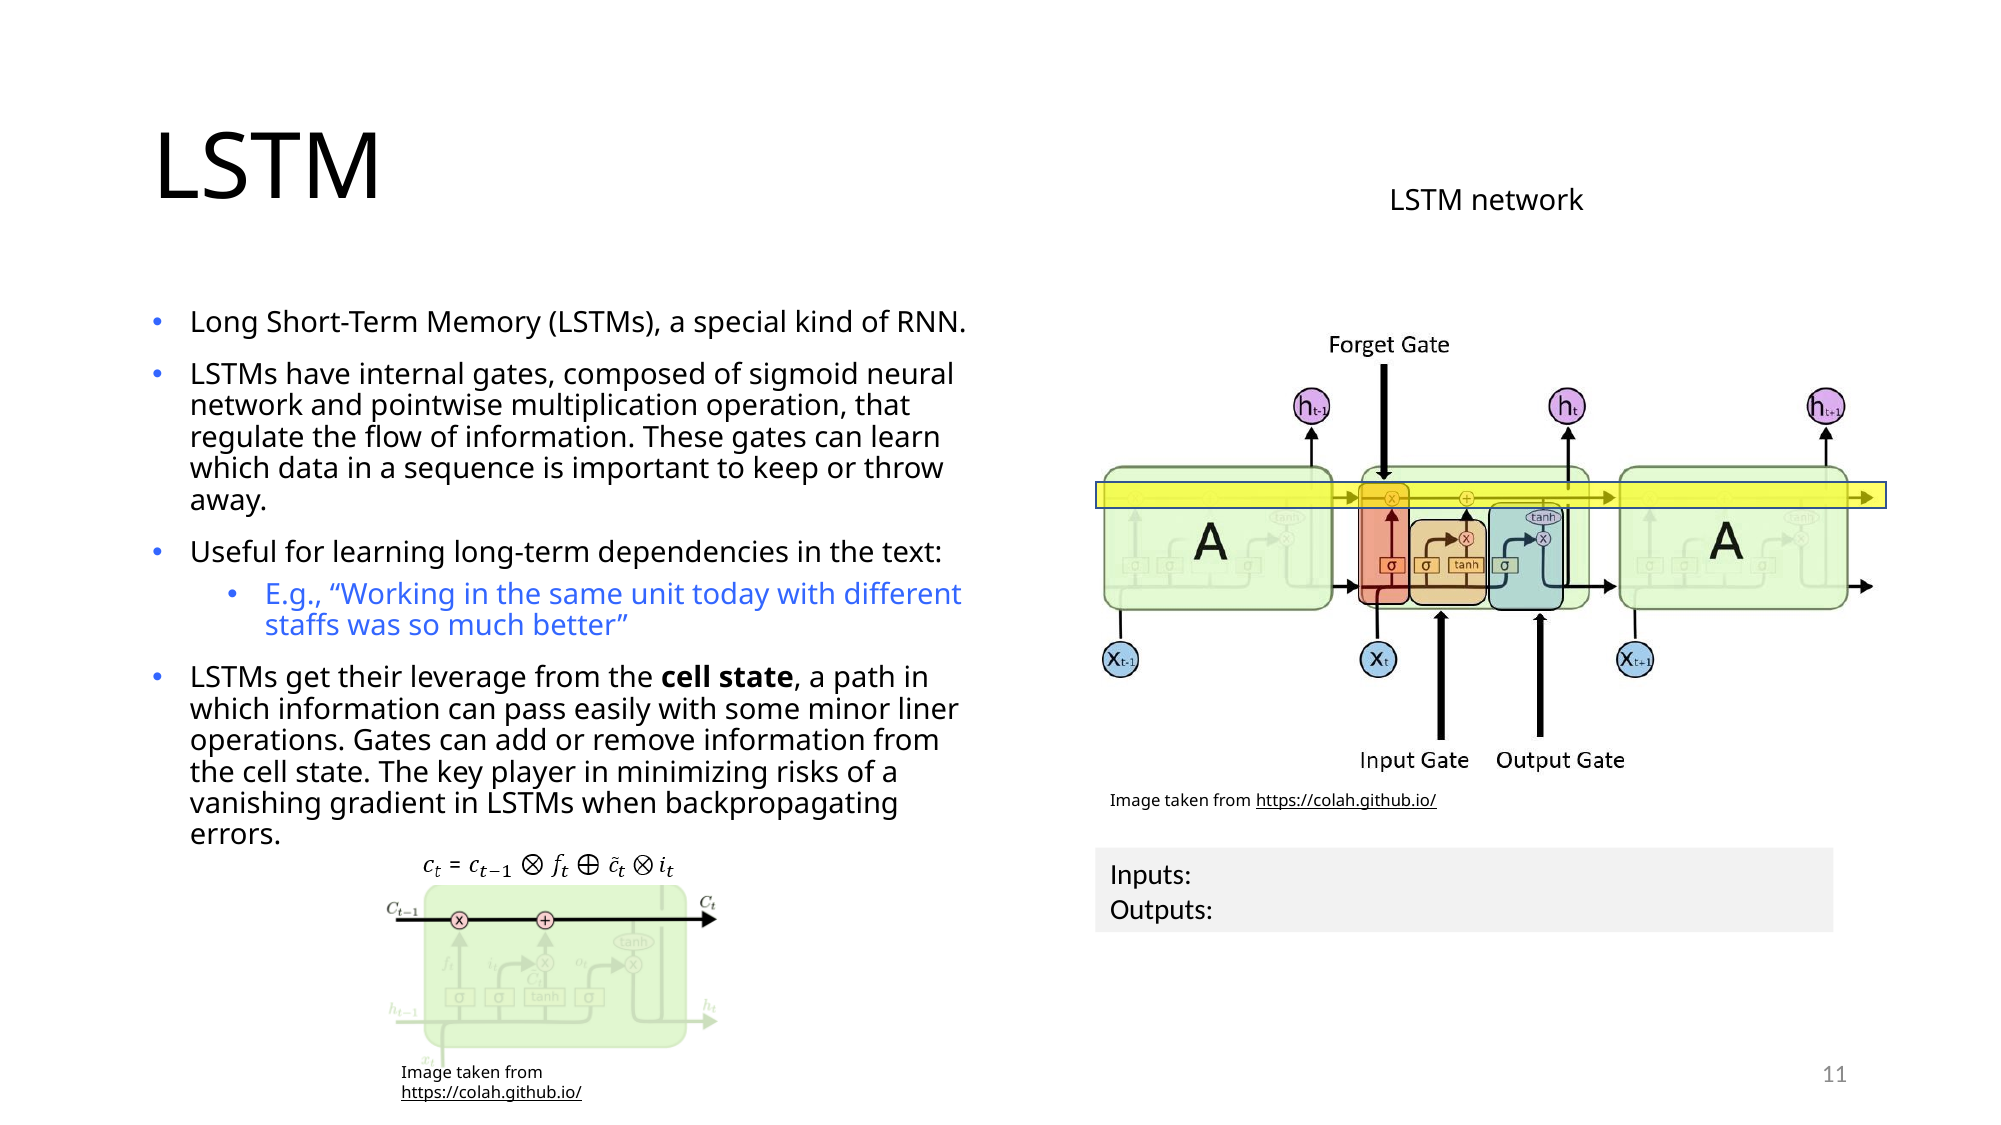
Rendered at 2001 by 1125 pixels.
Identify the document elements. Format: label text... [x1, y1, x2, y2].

picture [200, 847, 925, 1072]
title LSTM [137, 59, 1863, 278]
list Long Short-Term Memory (LSTMs), a special kind of RNN. LSTMs have internal gates, composed of sigmoid neural network and pointwise multiplication operation, that regulate the flow of information. These gates can learn which data in a sequence is important to keep or throw away. Useful for learning long-term dependencies in the text: E.g., “Working in the same unit today with different staffs was so much better” LSTMs get their leverage from the cell state, a path in which information can pass easily with some minor liner operations. Gates can add or remove information from the cell state. The key player in minimizing risks of a vanishing gradient in LSTMs when backpropagating errors. [137, 299, 988, 867]
text_box LSTM network [1374, 174, 1599, 224]
text_box Image taken from https://colah.github.io/ [386, 1072, 739, 1112]
slide_number 11 [1412, 1042, 1863, 1103]
picture [1046, 277, 1936, 845]
